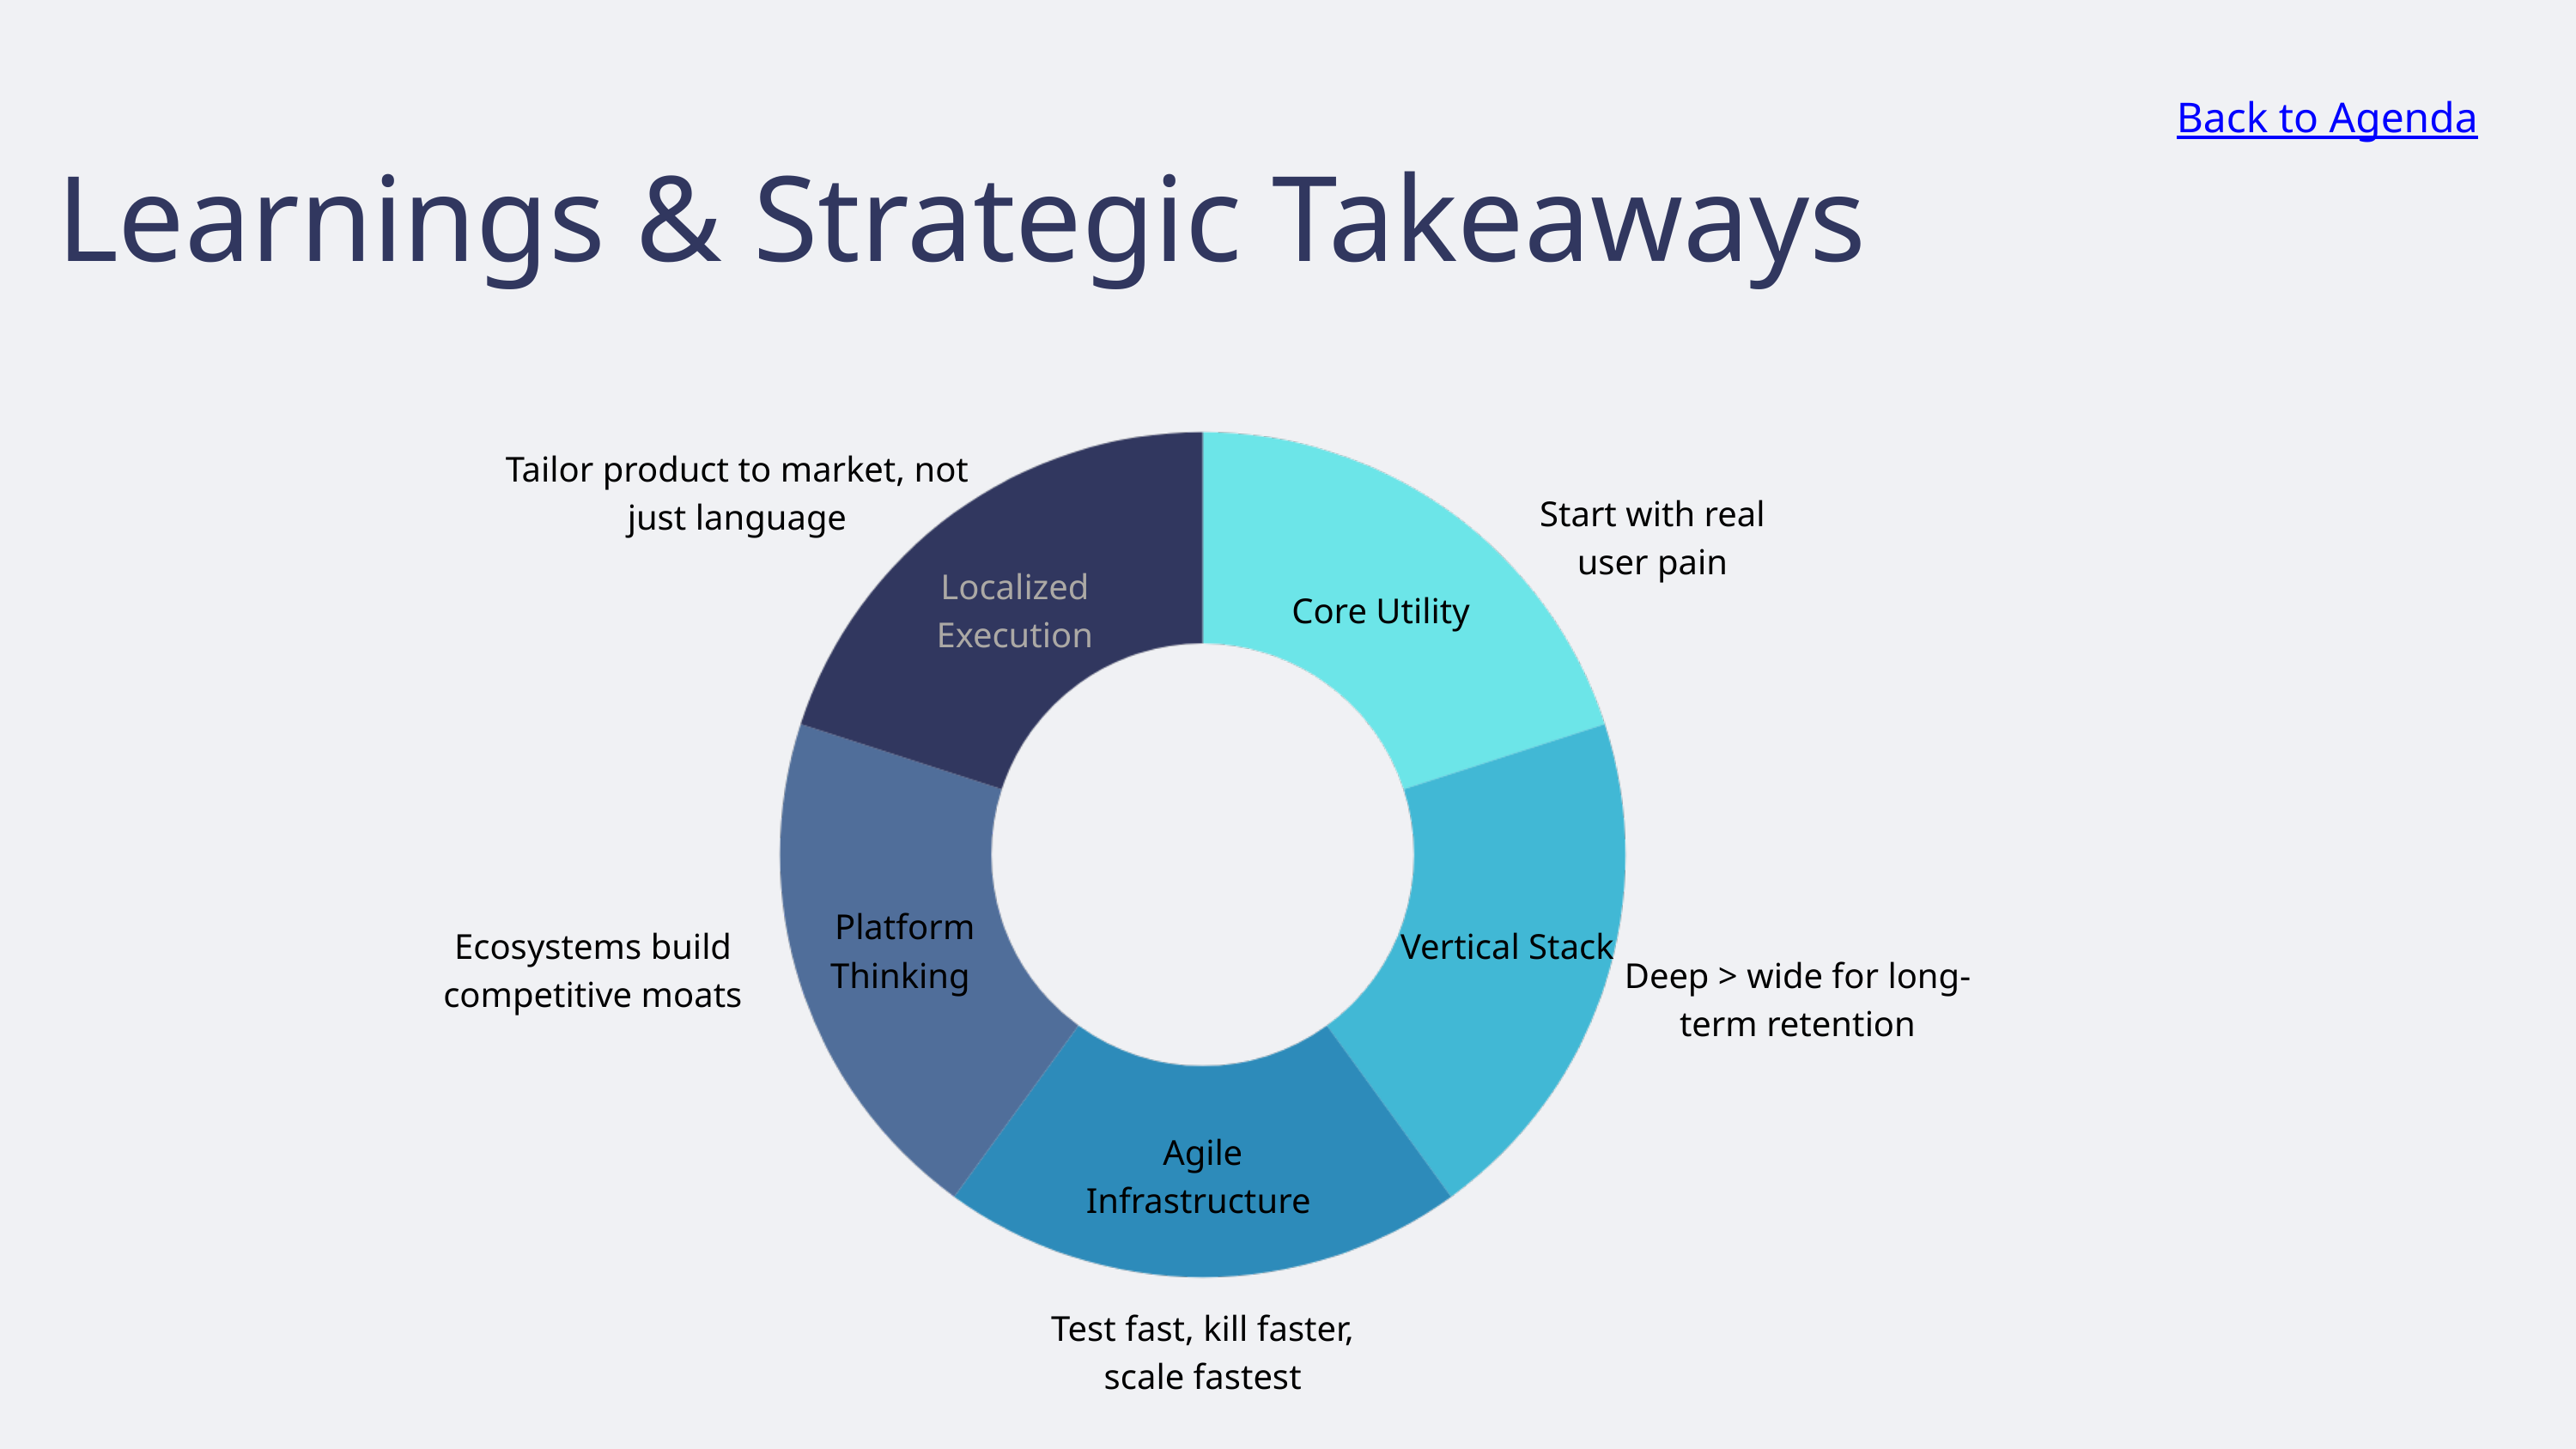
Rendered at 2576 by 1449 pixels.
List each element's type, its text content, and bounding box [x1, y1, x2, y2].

text_box Learnings & Strategic Takeaways [57, 143, 2200, 286]
picture [664, 316, 1742, 1394]
text_box Tailor product to market, not just language [498, 440, 659, 537]
text_box Start with real user pain [1744, 437, 1798, 631]
text_box Deep > wide for long-term retention [1744, 898, 1986, 1140]
text_box Ecosystems build competitive moats [416, 869, 659, 1063]
text_box Back to Agenda [1880, 94, 2479, 148]
